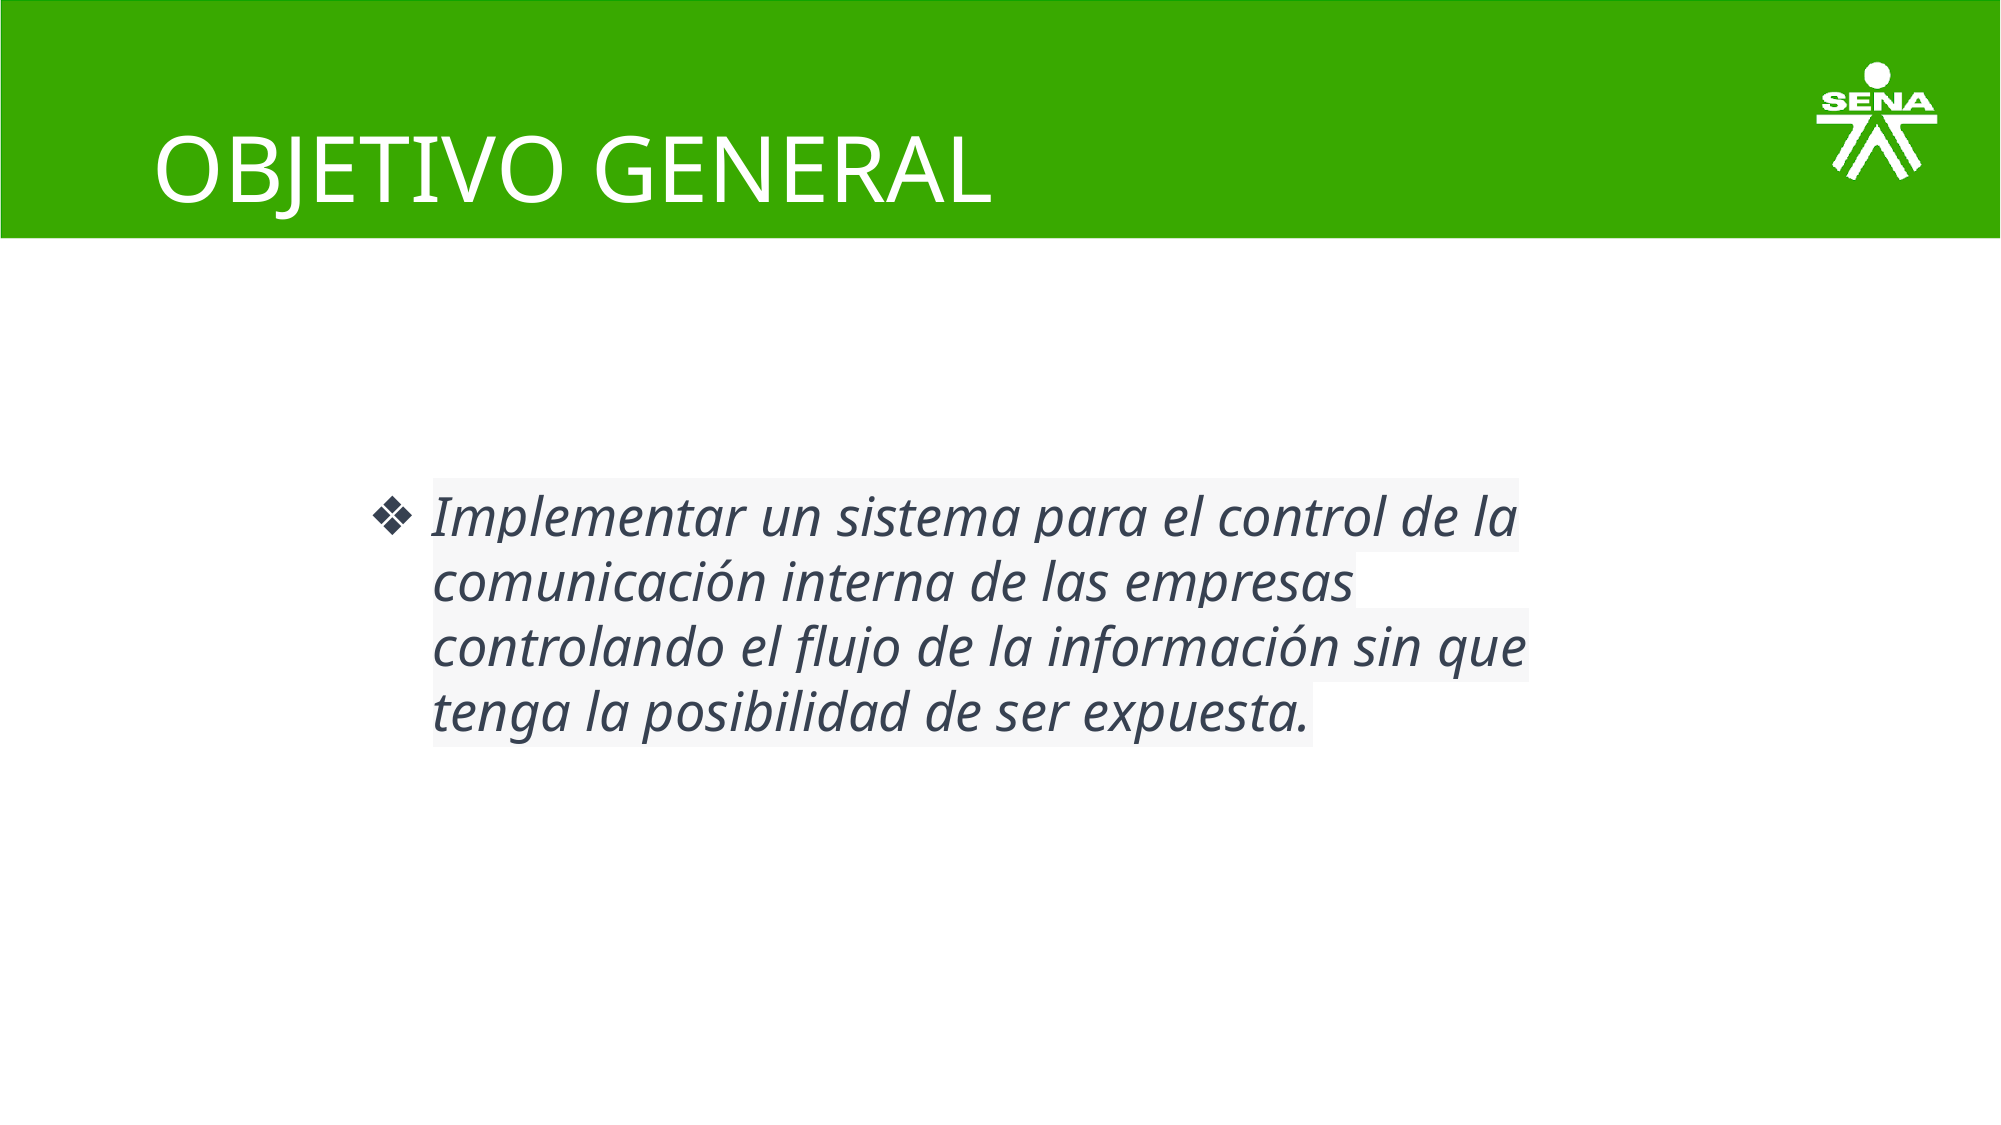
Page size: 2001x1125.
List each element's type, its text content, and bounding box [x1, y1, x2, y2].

text_box Implementar un sistema para el control de la comunicación interna de las empresas controlando el flujo de la información sin que tenga la posibilidad de ser expuesta. [342, 467, 1569, 792]
picture [0, 0, 2001, 1125]
title OBJETIVO GENERAL [137, 59, 1863, 278]
